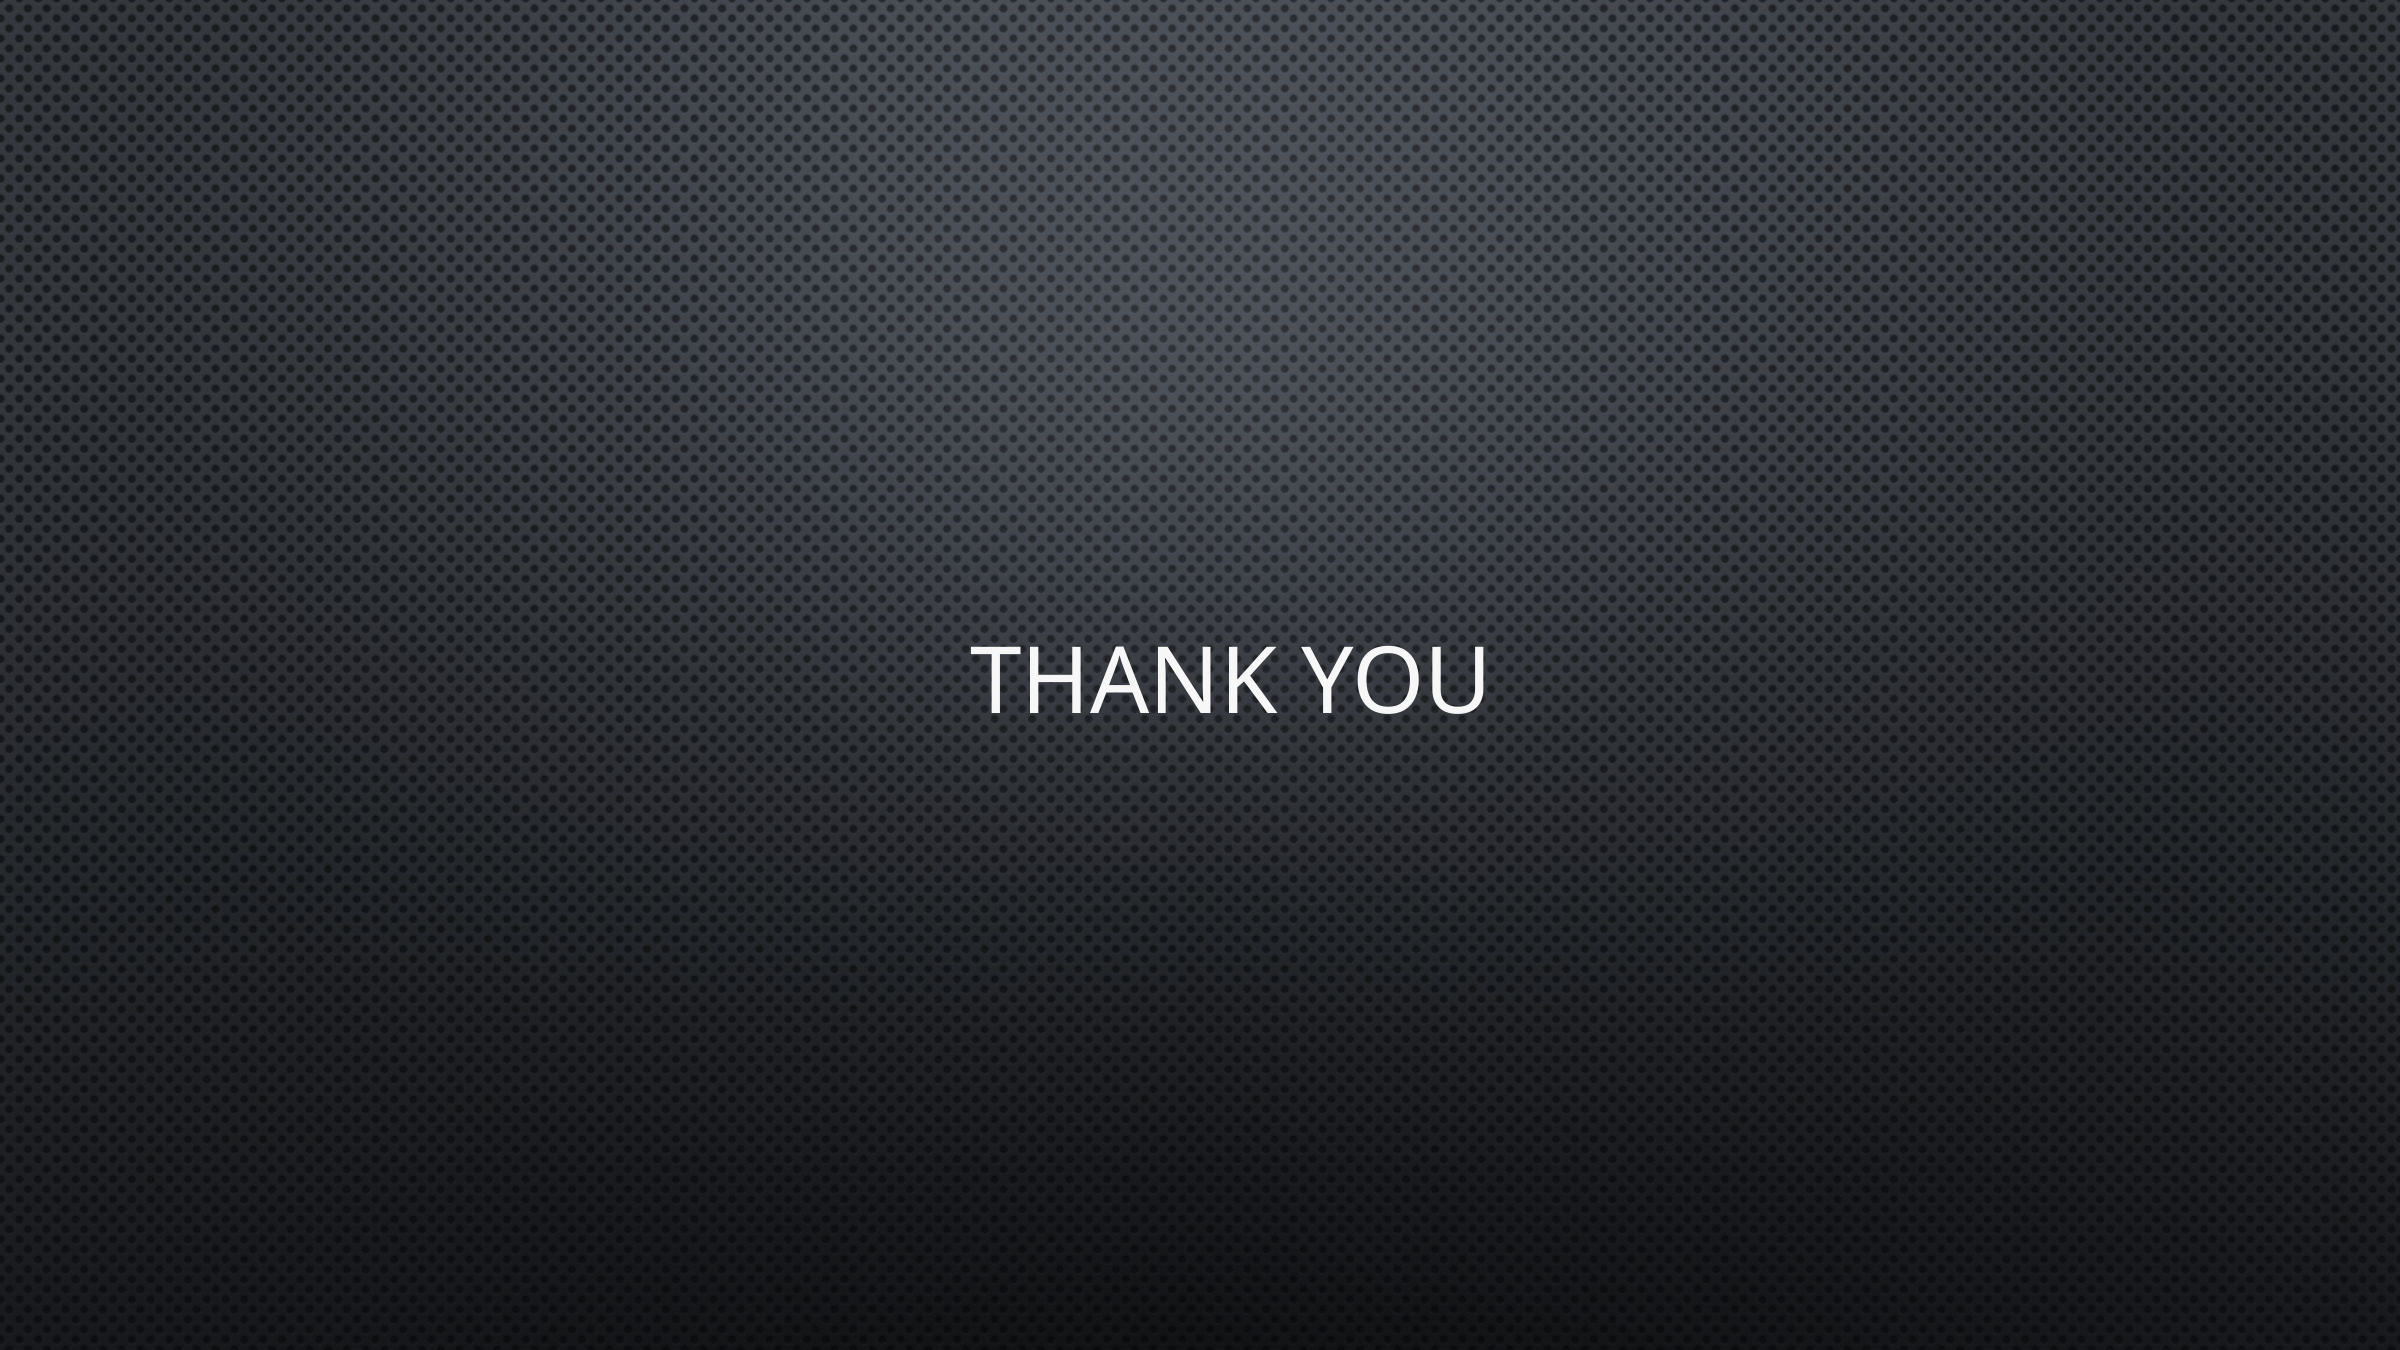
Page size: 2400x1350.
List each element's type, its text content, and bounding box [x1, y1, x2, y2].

text_box THANK YOU [130, 616, 1475, 734]
